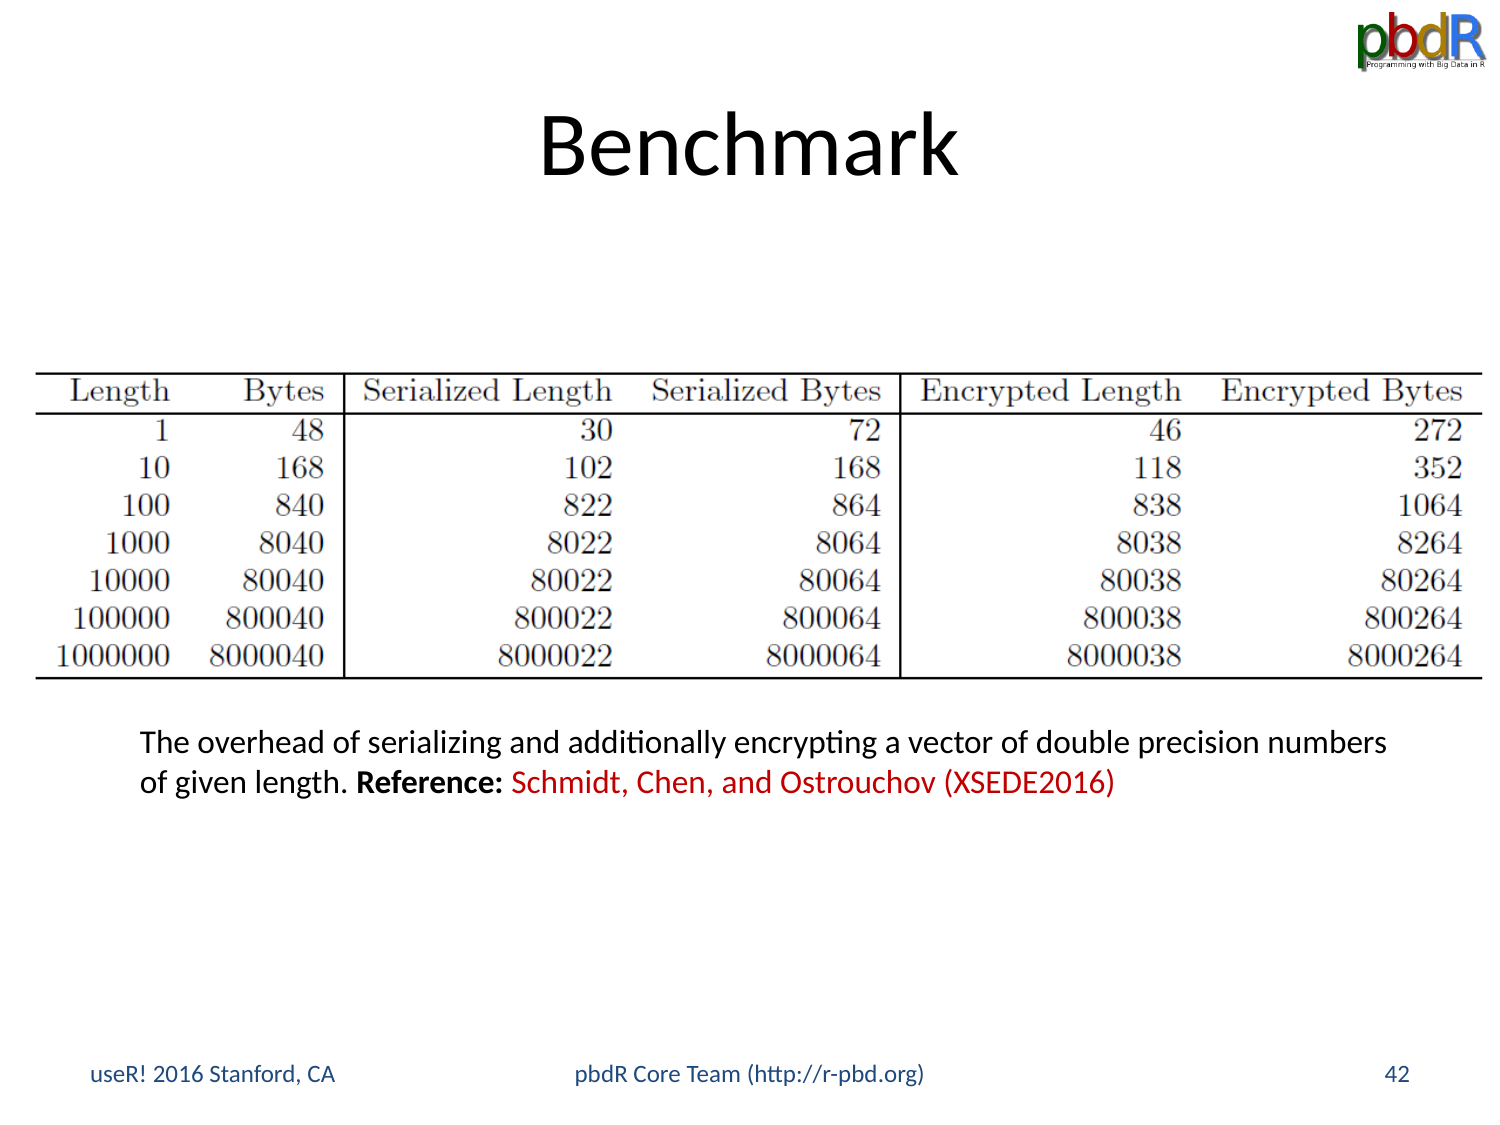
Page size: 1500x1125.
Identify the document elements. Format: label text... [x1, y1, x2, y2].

title Benchmark [75, 45, 1425, 233]
picture [24, 362, 1494, 690]
slide_number 42 [1074, 1042, 1425, 1103]
text_box The overhead of serializing and additionally encrypting a vector of double precision numbers of given length. Reference: Schmidt, Chen, and Ostrouchov (XSEDE2016) [125, 712, 1425, 807]
slide_number useR! 2016 Stanford, CA [75, 1042, 425, 1103]
picture [1358, 12, 1488, 73]
footer pbdR Core Team (http://r-pbd.org) [512, 1042, 988, 1103]
